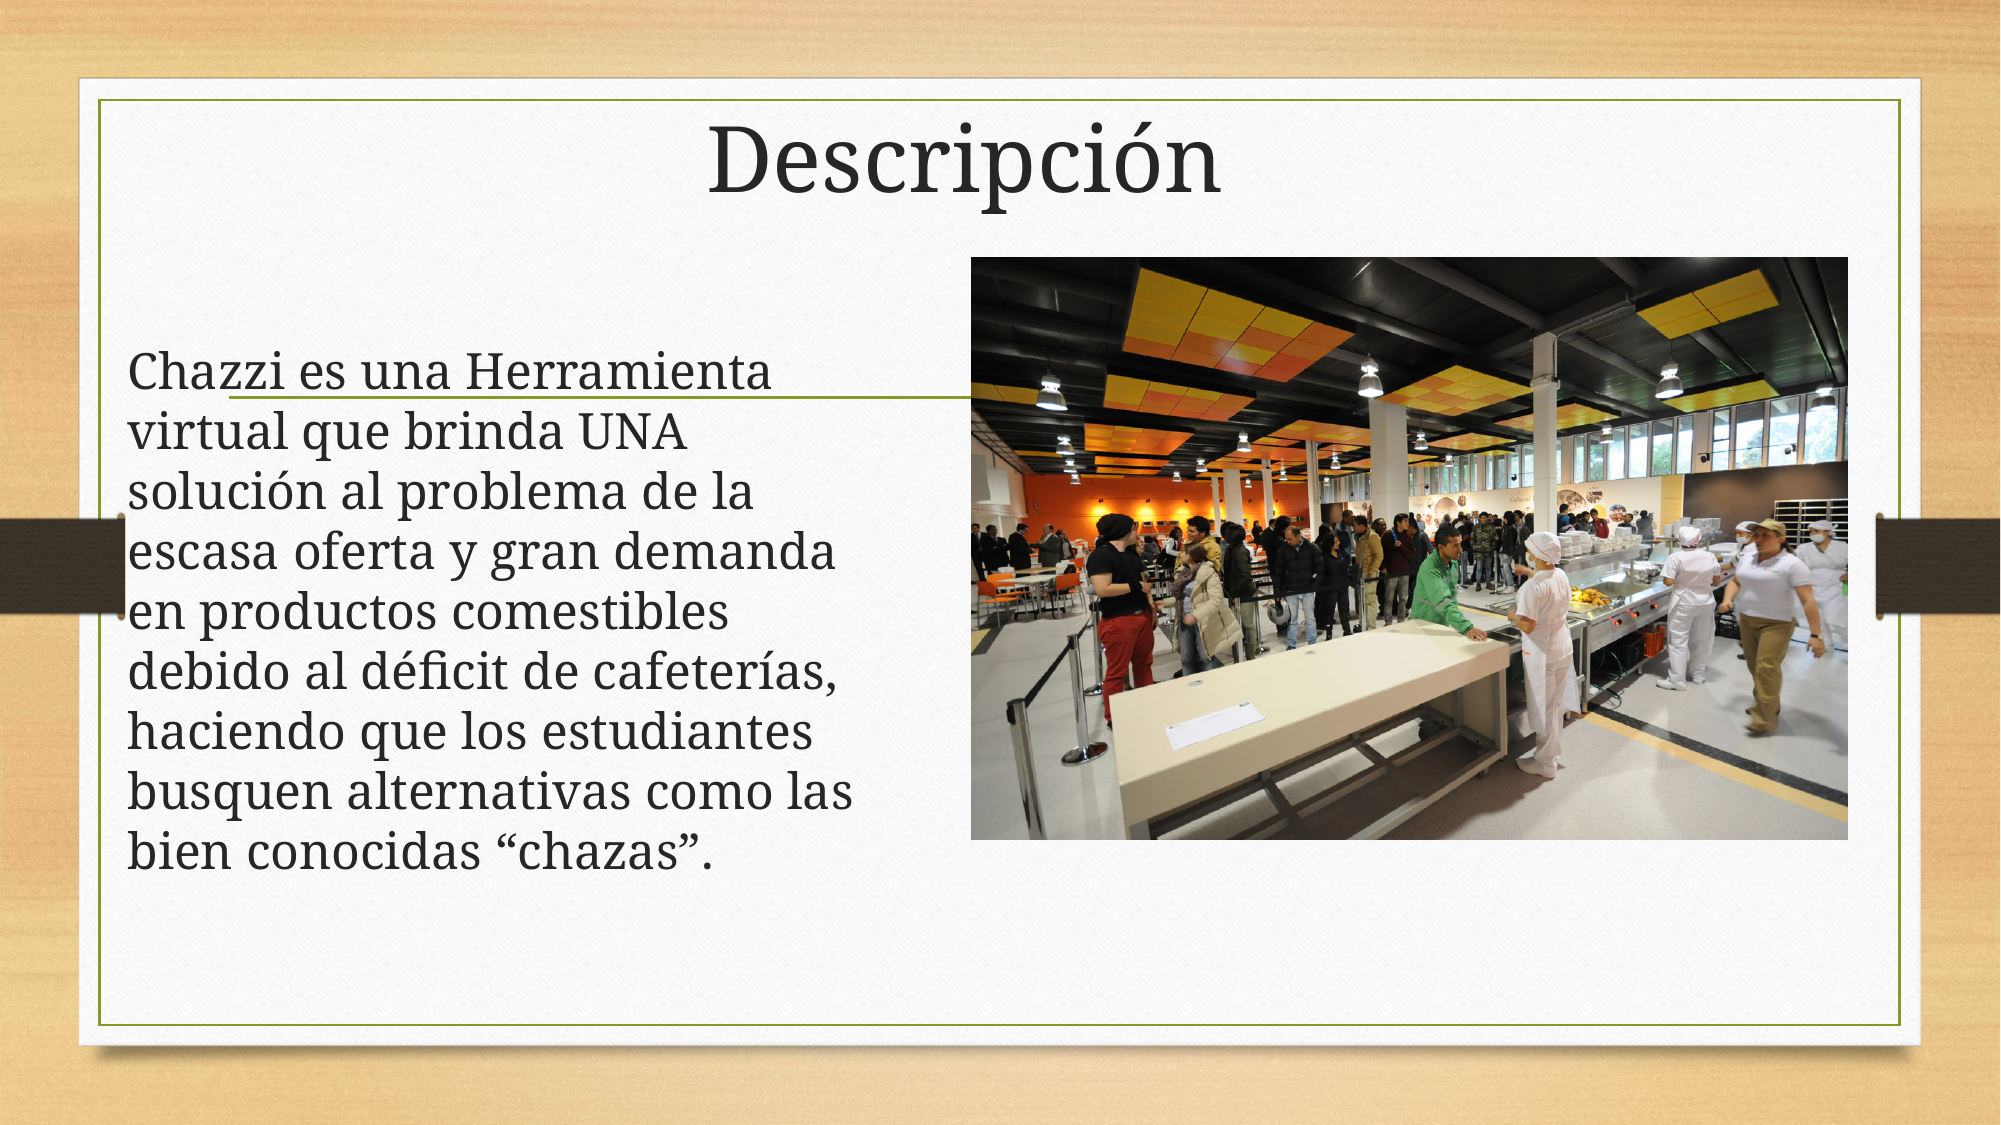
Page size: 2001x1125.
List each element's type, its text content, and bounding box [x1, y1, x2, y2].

list Chazzi es una Herramienta virtual que brinda UNA solución al problema de la escasa oferta y gran demanda en productos comestibles debido al déficit de cafeterías, haciendo que los estudiantes busquen alternativas como las bien conocidas “chazas”. [112, 331, 891, 926]
picture [0, 0, 2001, 1125]
title Descripción [112, 82, 1818, 229]
